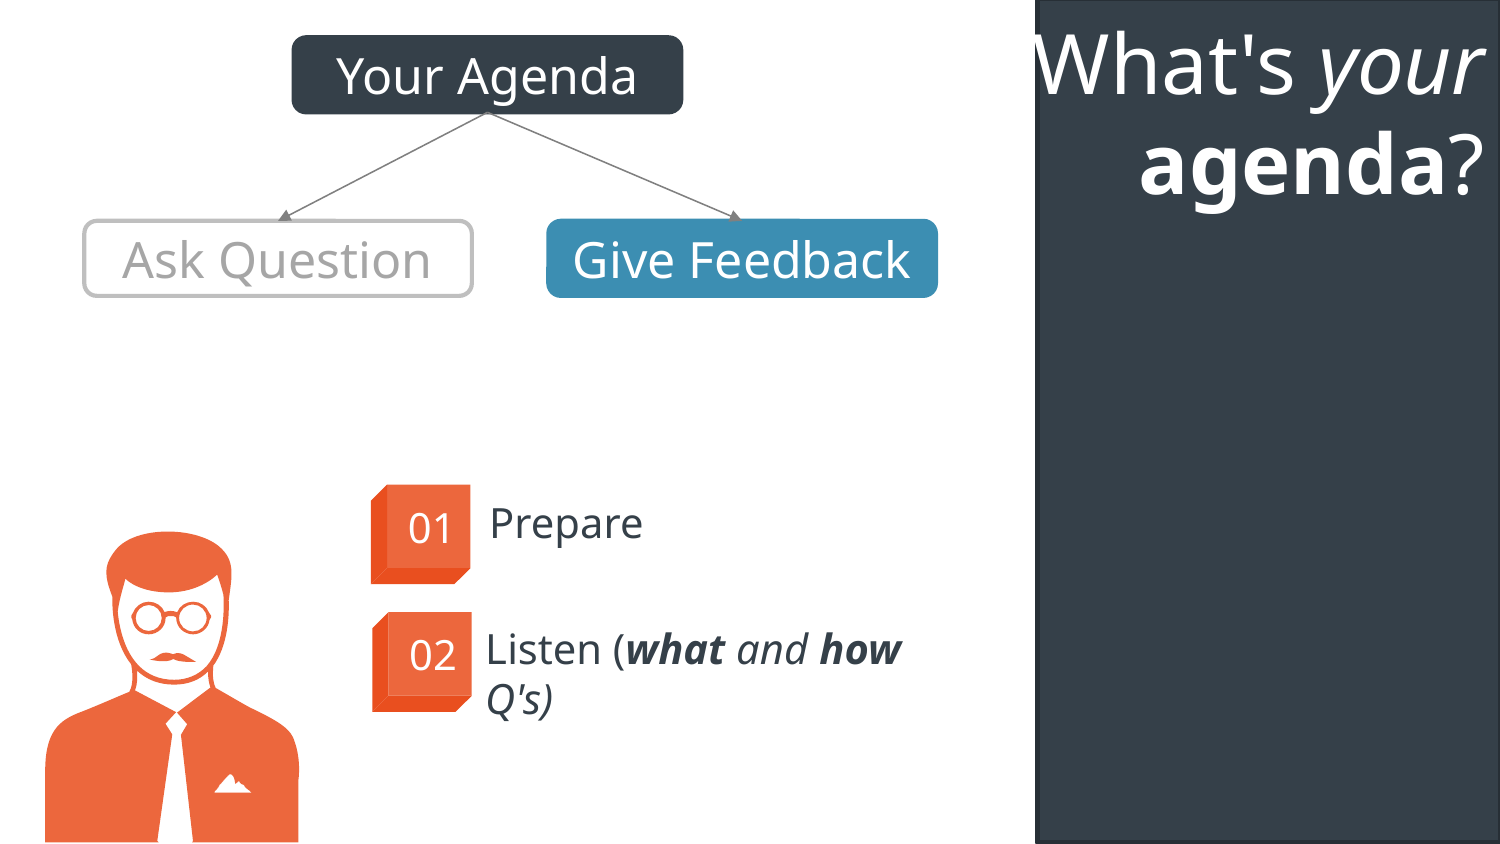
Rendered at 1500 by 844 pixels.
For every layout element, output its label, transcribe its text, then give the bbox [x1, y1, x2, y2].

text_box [277, 112, 485, 222]
text_box What's your agenda? [1012, 3, 1500, 219]
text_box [370, 484, 471, 585]
text_box Your Agenda [291, 35, 684, 110]
text_box Listen (what and how Q's) [476, 615, 987, 689]
text_box [1035, 219, 1500, 844]
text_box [44, 525, 300, 843]
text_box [487, 112, 743, 222]
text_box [372, 611, 472, 712]
text_box Prepare [474, 489, 991, 563]
text_box Ask Question [82, 218, 474, 298]
text_box Give Feedback [546, 218, 939, 298]
